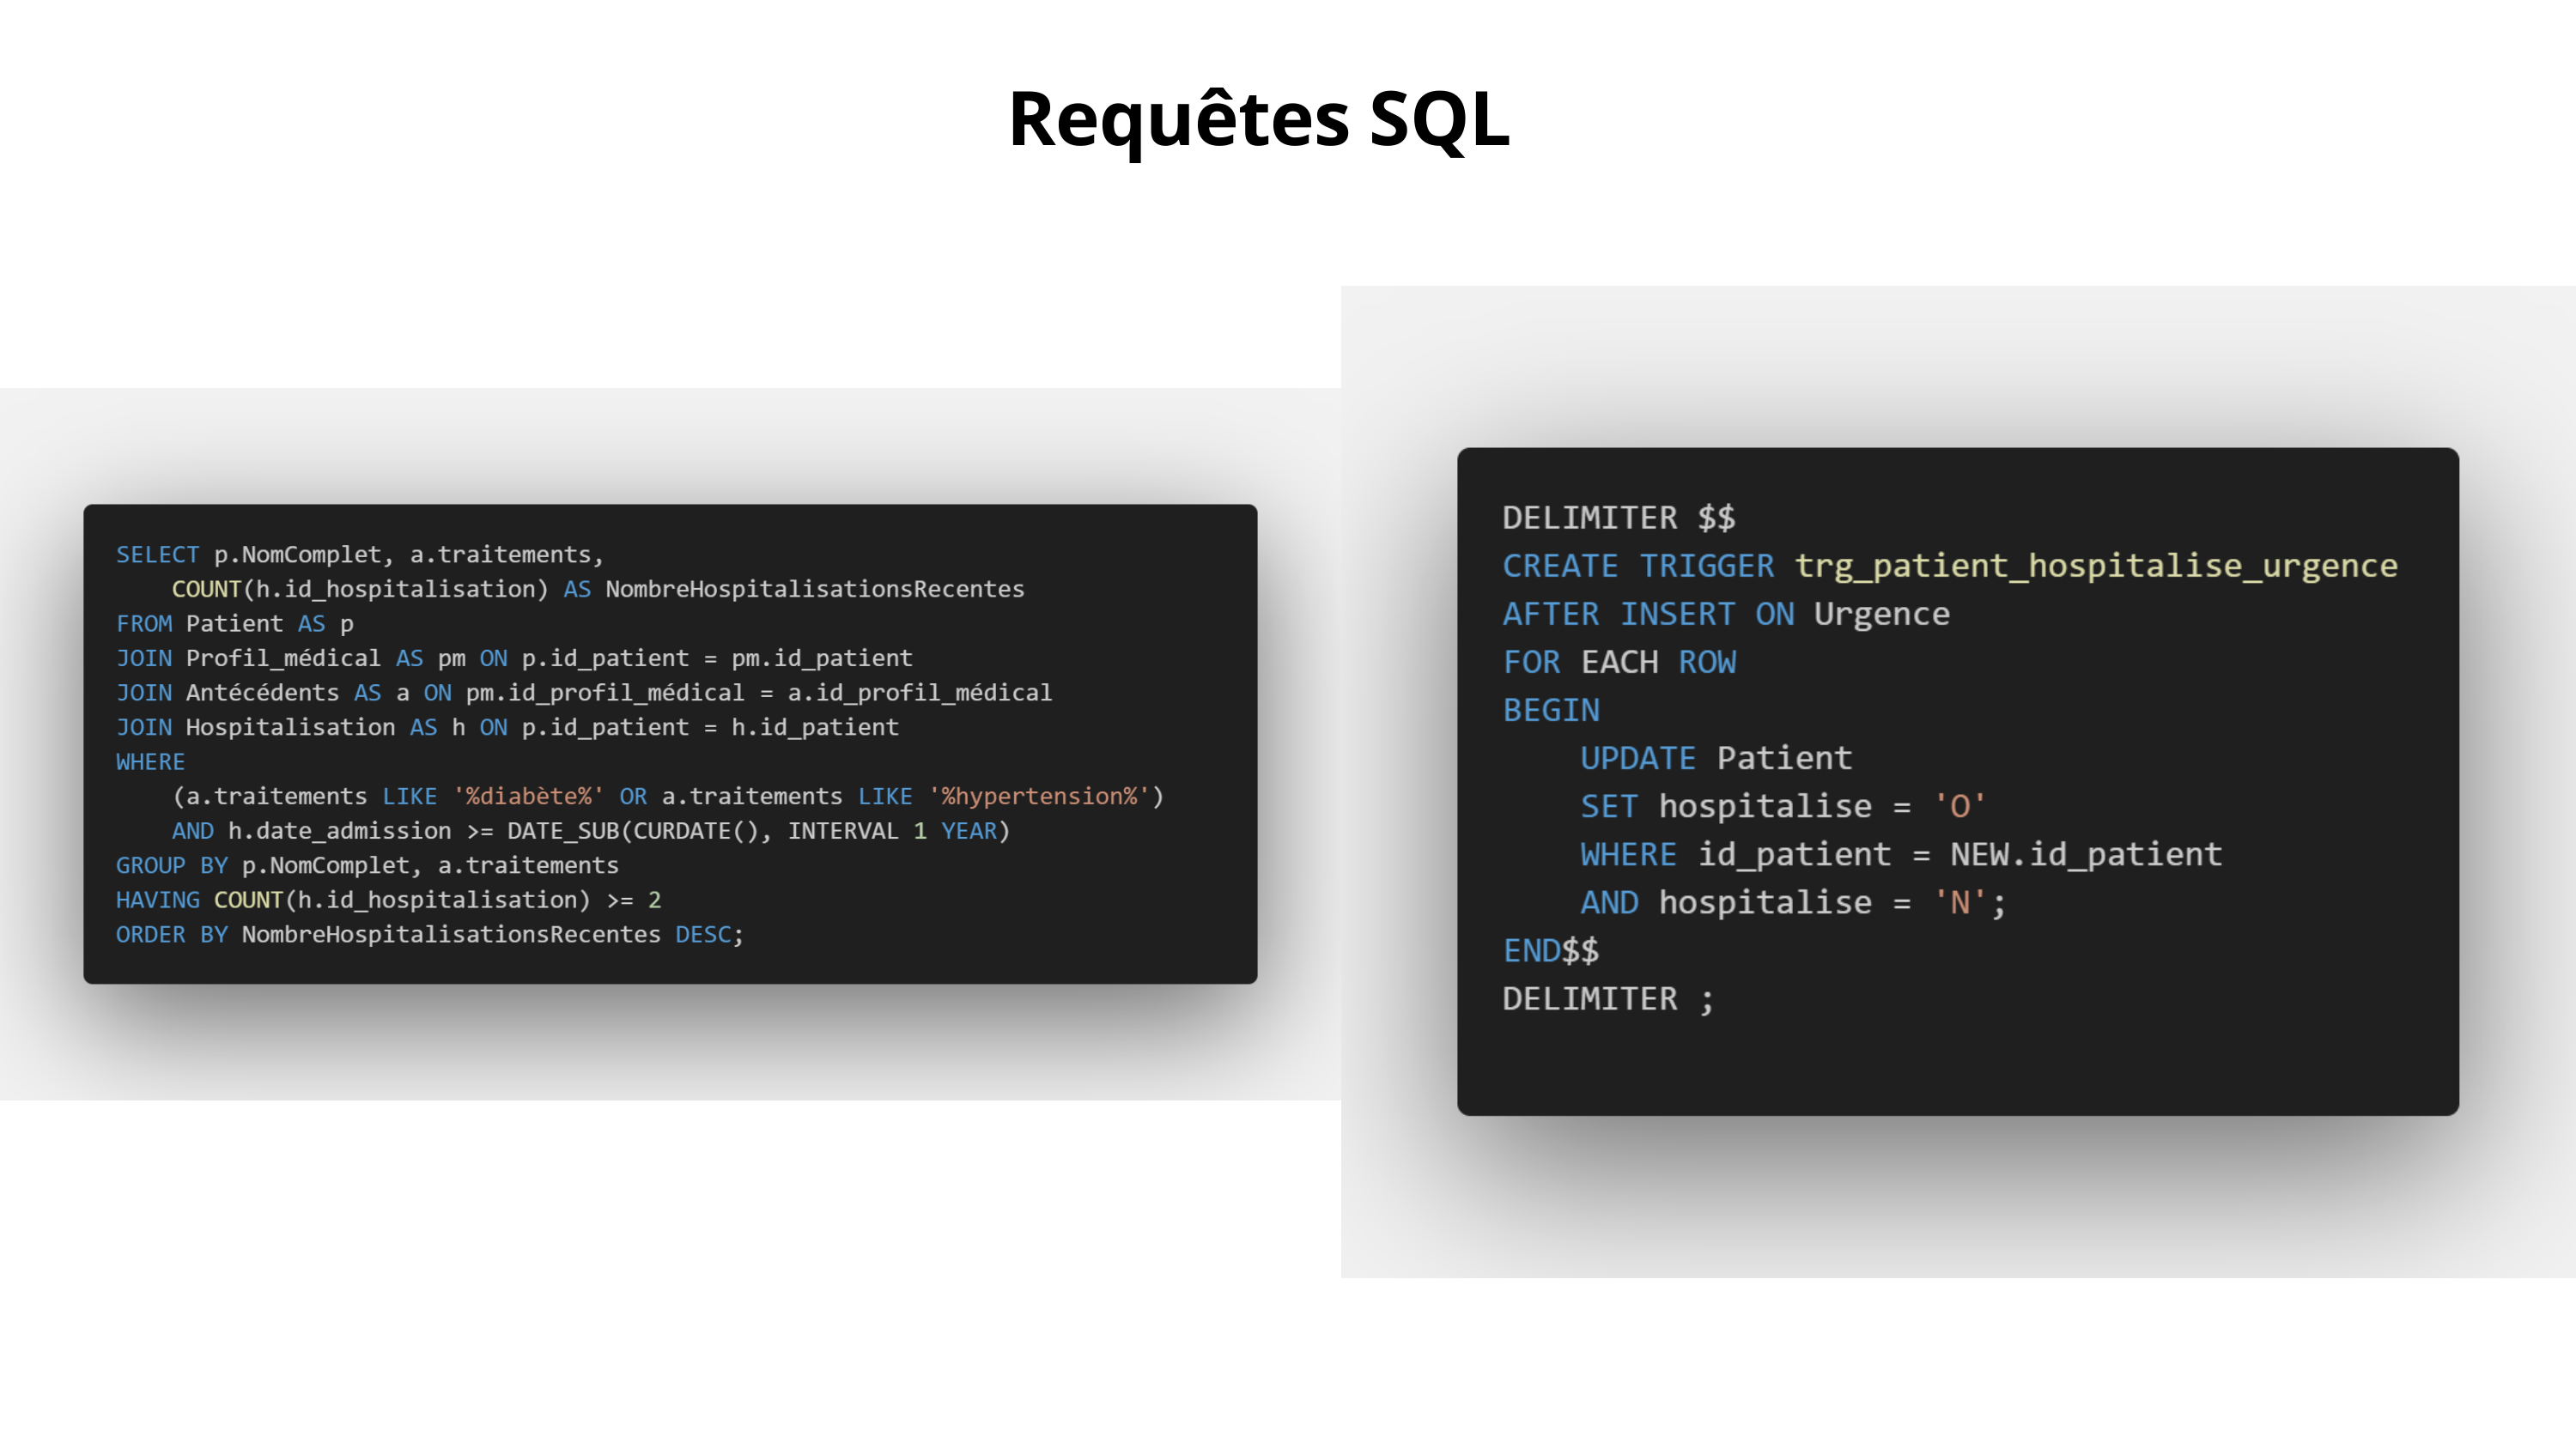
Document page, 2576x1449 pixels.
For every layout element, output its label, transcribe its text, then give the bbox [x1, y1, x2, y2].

picture [0, 286, 2576, 1278]
text_box Requêtes SQL [66, 59, 2433, 161]
